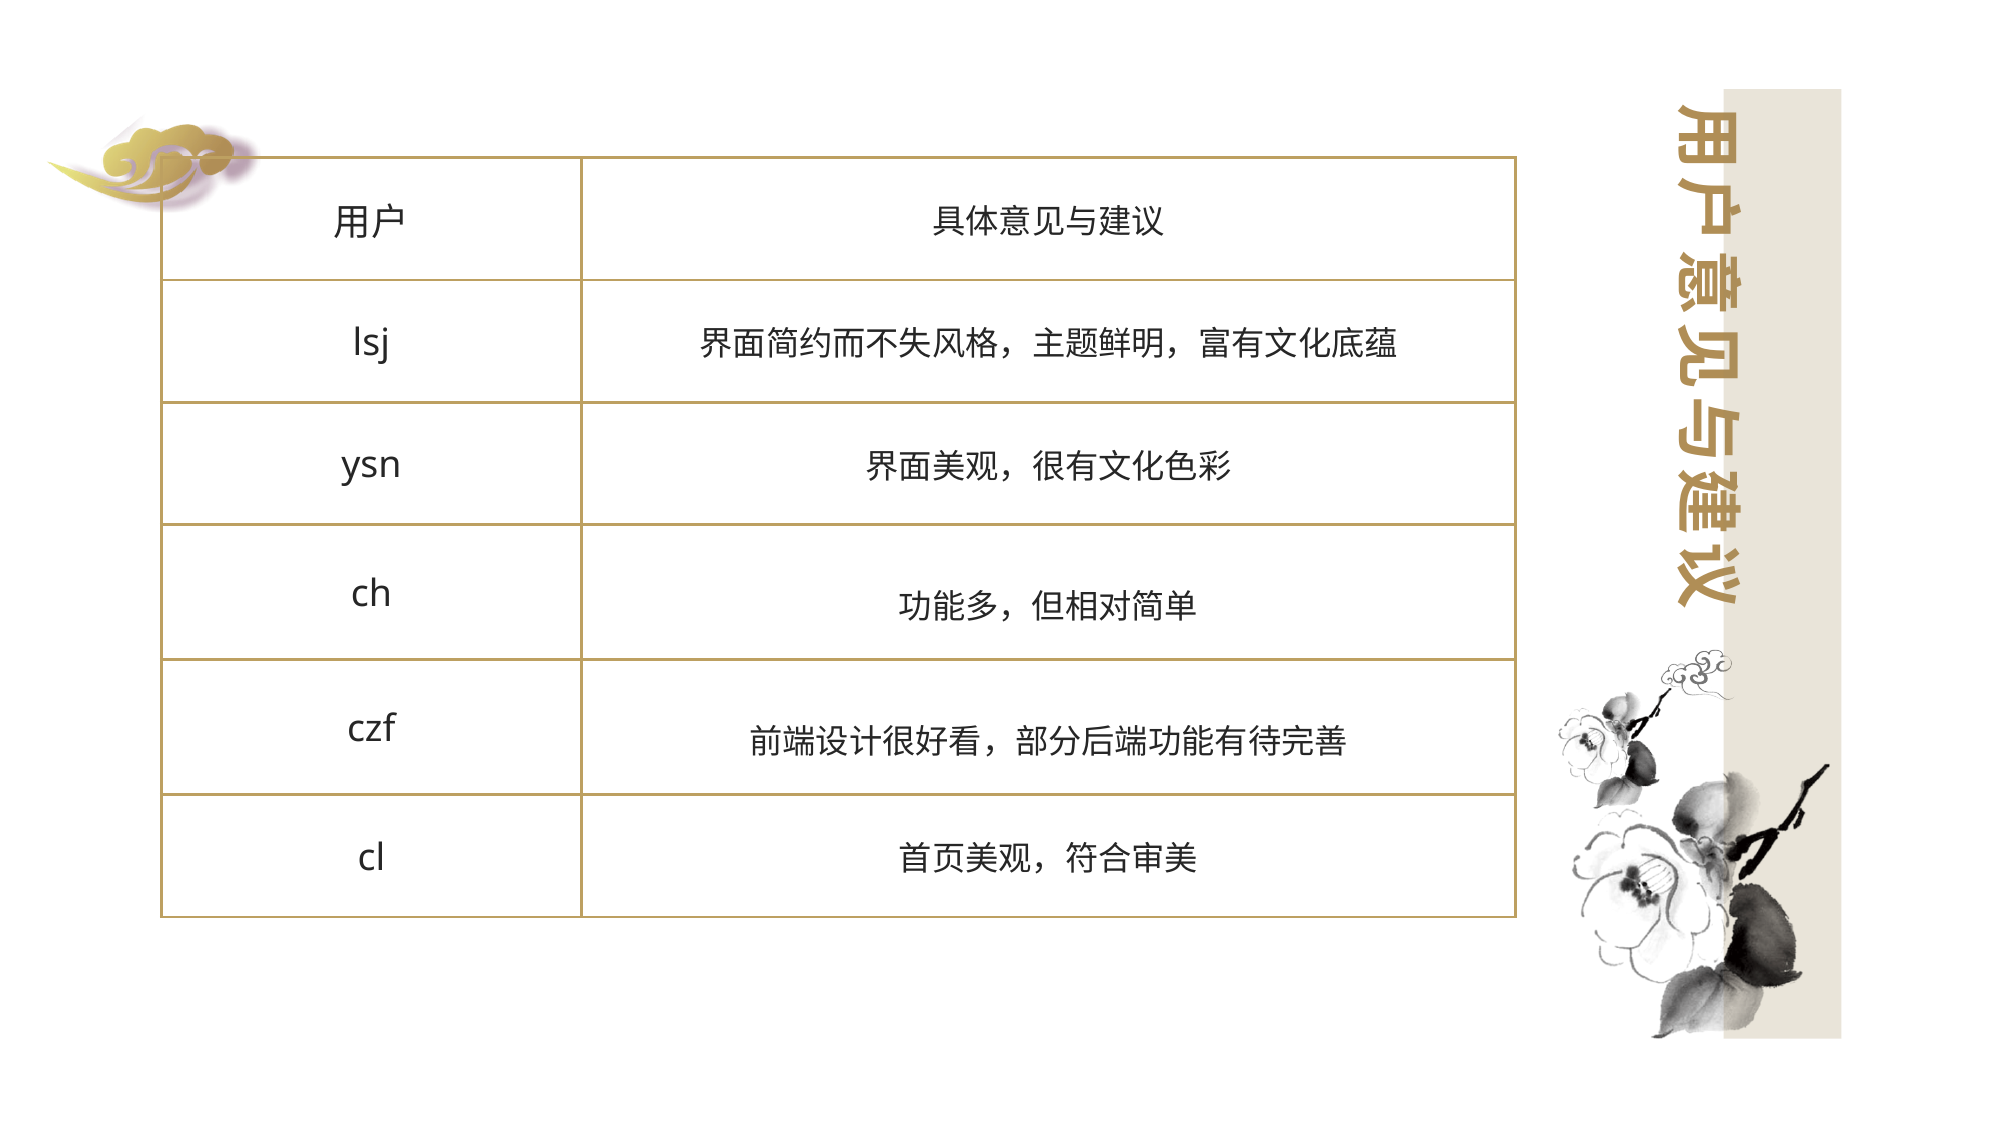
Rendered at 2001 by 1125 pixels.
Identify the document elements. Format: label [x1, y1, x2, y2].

picture [1558, 688, 1830, 1039]
text_box [37, 89, 1842, 1039]
